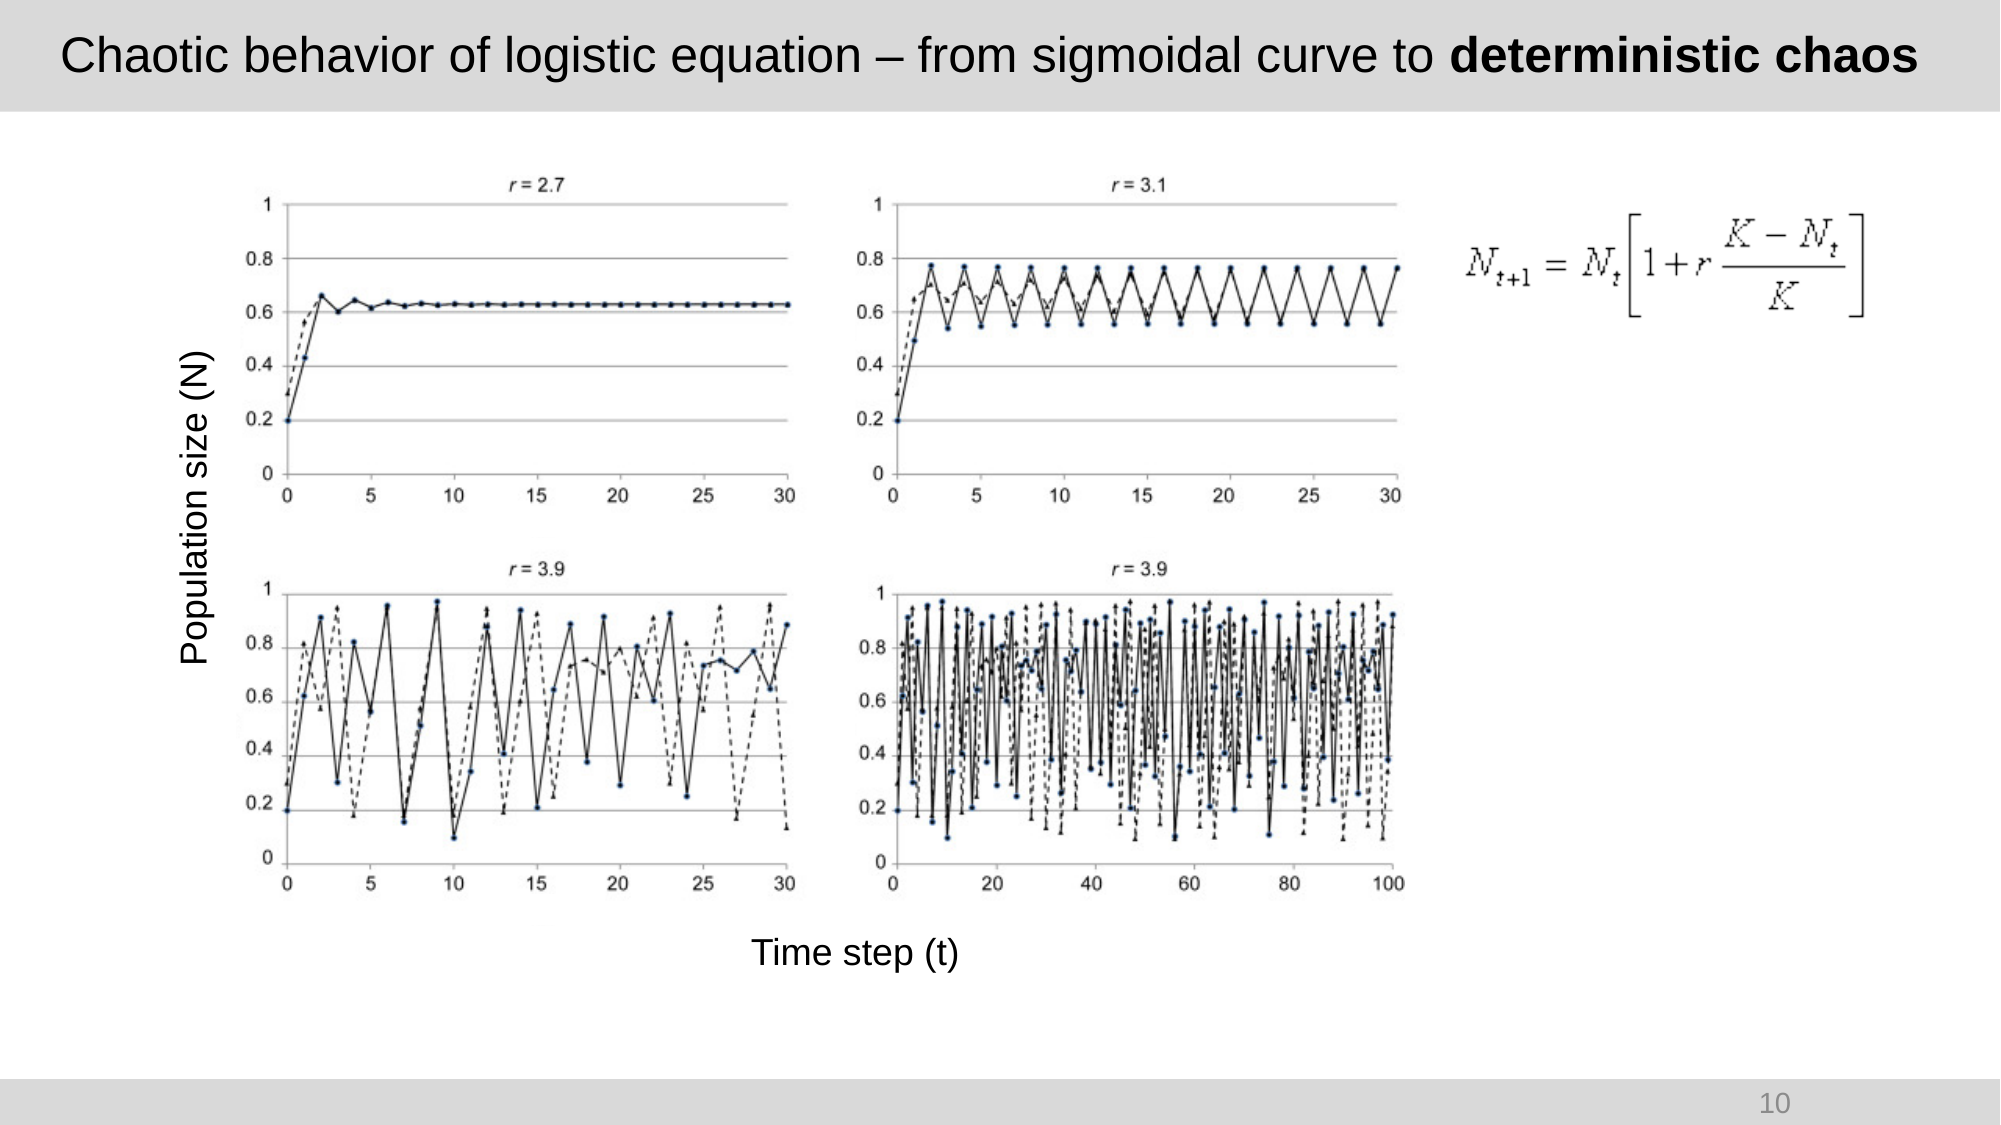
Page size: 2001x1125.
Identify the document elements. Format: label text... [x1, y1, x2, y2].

title Chaotic behavior of logistic equation – from sigmoidal curve to deterministic chaos [0, 0, 2000, 112]
footer [0, 1079, 1550, 1125]
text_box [192, 175, 1405, 927]
text_box Time step (t) [736, 927, 975, 981]
text_box Population size (N) [161, 335, 192, 681]
picture [1456, 201, 1870, 329]
slide_number 10 [1550, 1079, 2000, 1125]
